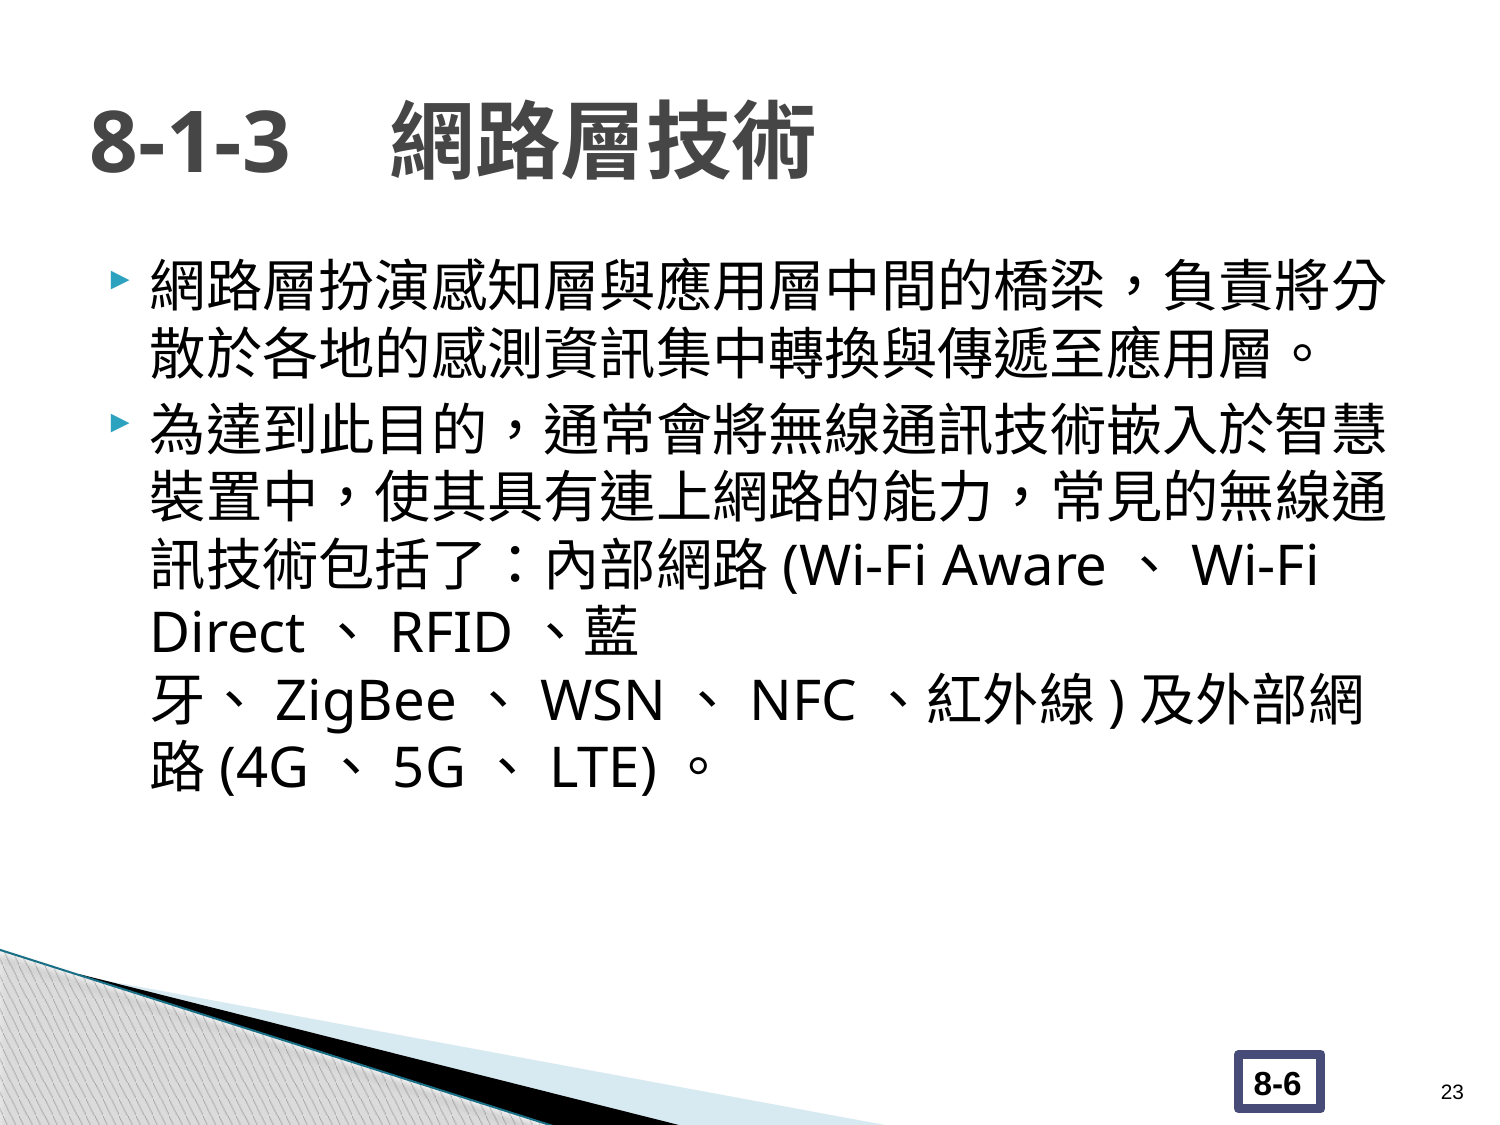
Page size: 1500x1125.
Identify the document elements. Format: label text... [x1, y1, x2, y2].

list 網路層扮演感知層與應用層中間的橋梁，負責將分散於各地的感測資訊集中轉換與傳遞至應用層。 為達到此目的，通常會將無線通訊技術嵌入於智慧裝置中，使其具有連上網路的能力，常見的無線通訊技術包括了：內部網路(Wi-Fi Aware、Wi-Fi Direct、RFID、藍牙、ZigBee、WSN、NFC、紅外線)及外部網路(4G、5G、LTE)。 [75, 243, 1425, 986]
title 8-1-3 網路層技術 [75, 45, 1425, 233]
slide_number 23 [1418, 1051, 1479, 1112]
